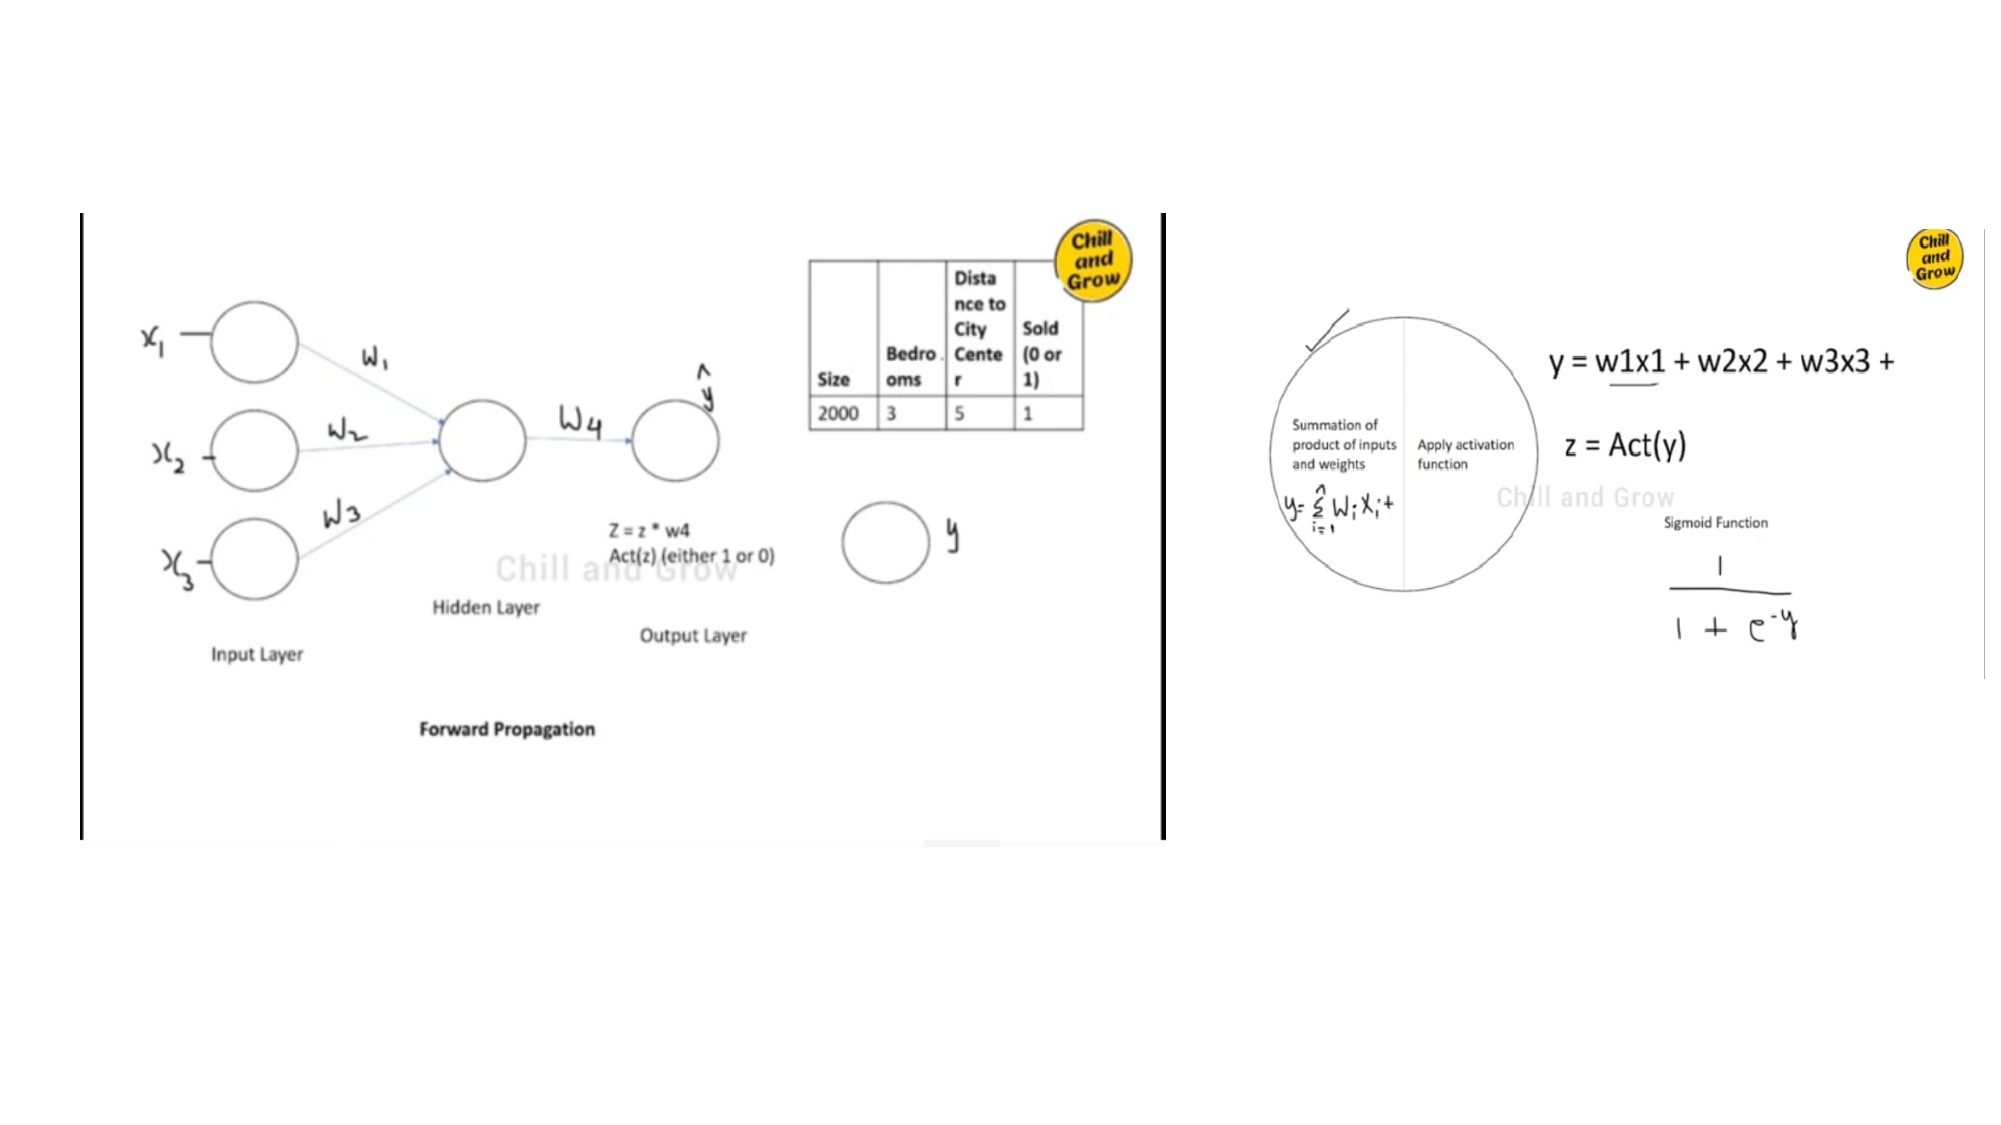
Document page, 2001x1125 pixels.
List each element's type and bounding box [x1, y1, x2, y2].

list [80, 213, 1166, 847]
picture [1199, 229, 1985, 679]
